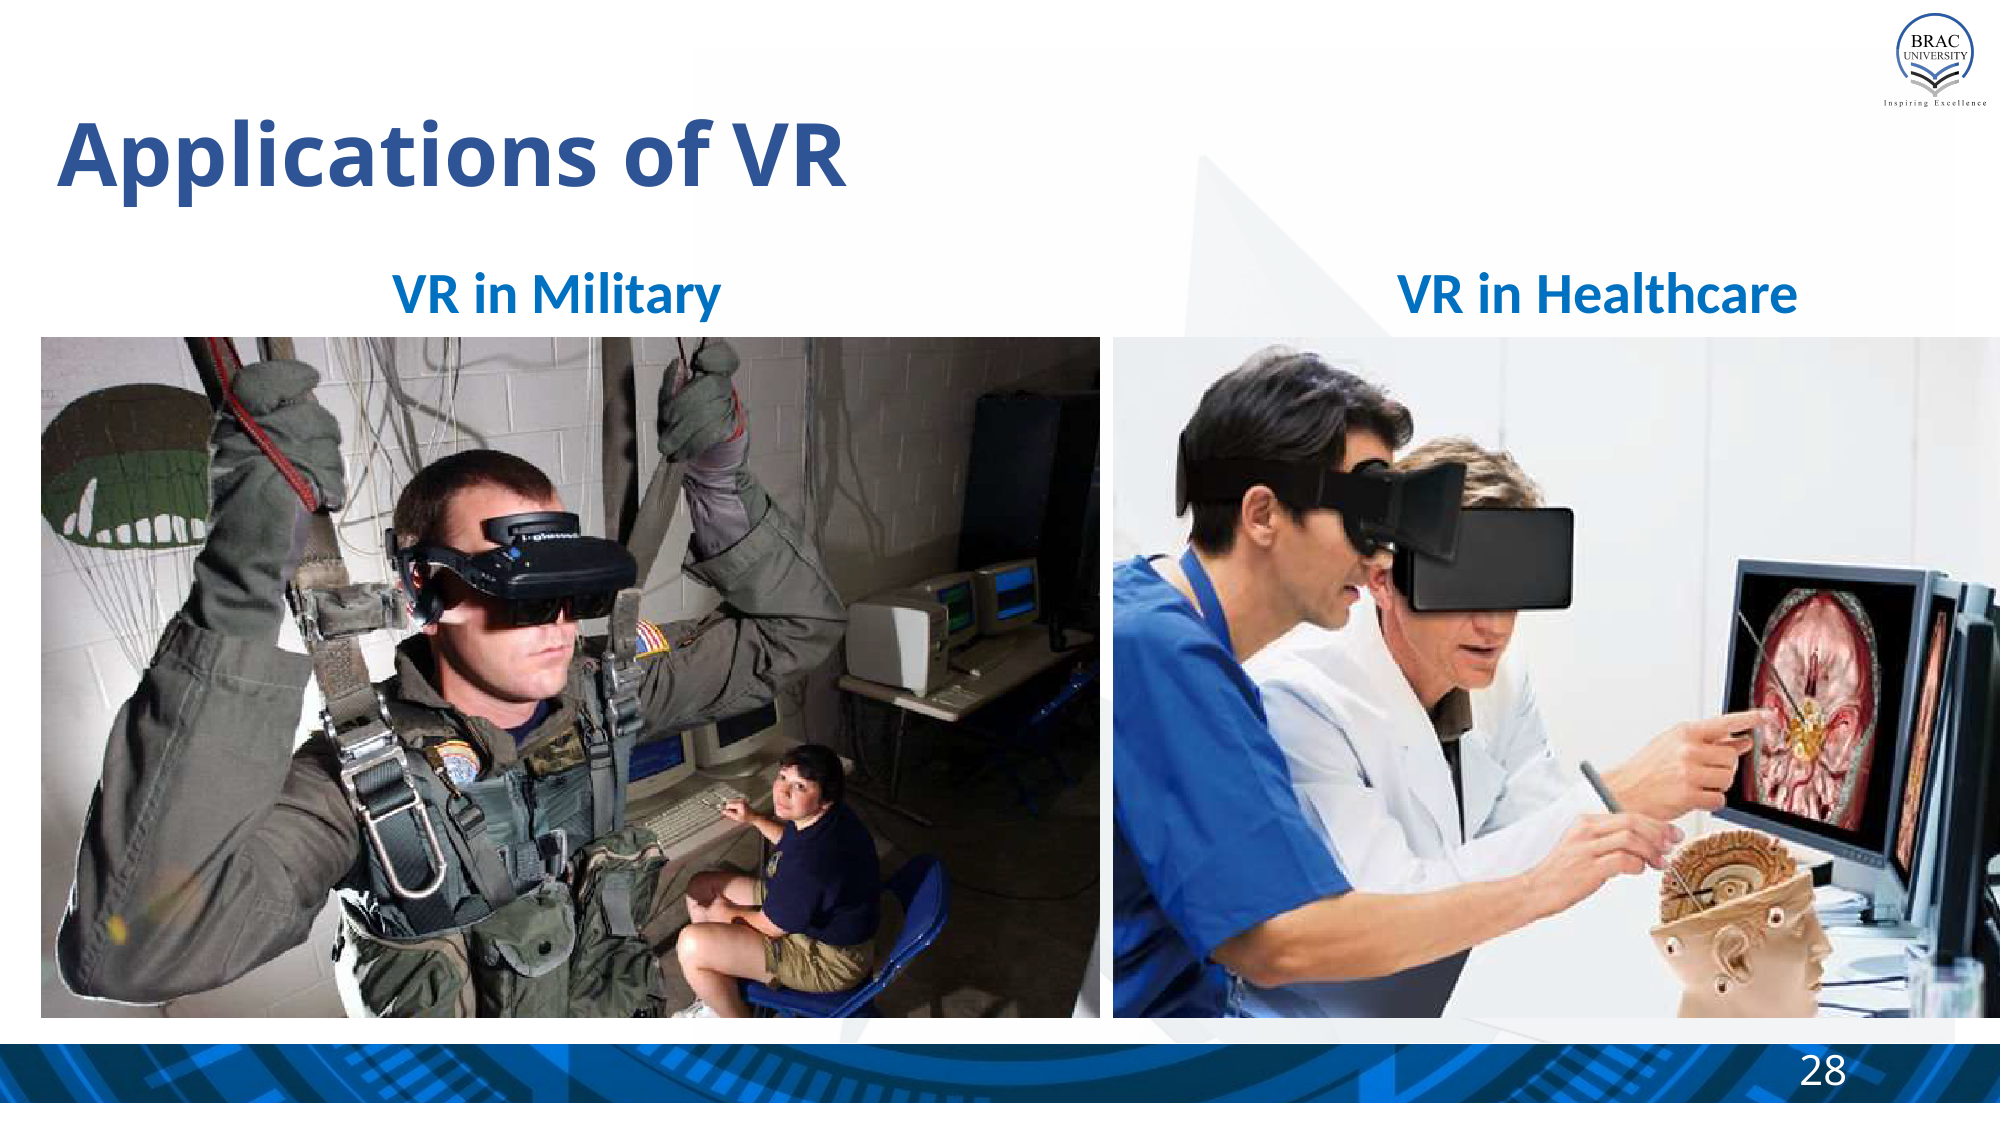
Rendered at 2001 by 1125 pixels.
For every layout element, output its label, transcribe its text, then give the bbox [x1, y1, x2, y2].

slide_number ‹#› [1412, 1042, 1863, 1103]
picture [41, 336, 1100, 1018]
picture [1113, 336, 2000, 1018]
picture [1863, 1044, 2000, 1103]
picture [0, 1044, 1412, 1103]
picture [1884, 13, 1986, 107]
text_box VR in Military [377, 247, 830, 333]
text_box VR in Healthcare [1382, 247, 1863, 333]
title Applications of VR [41, 49, 1845, 267]
